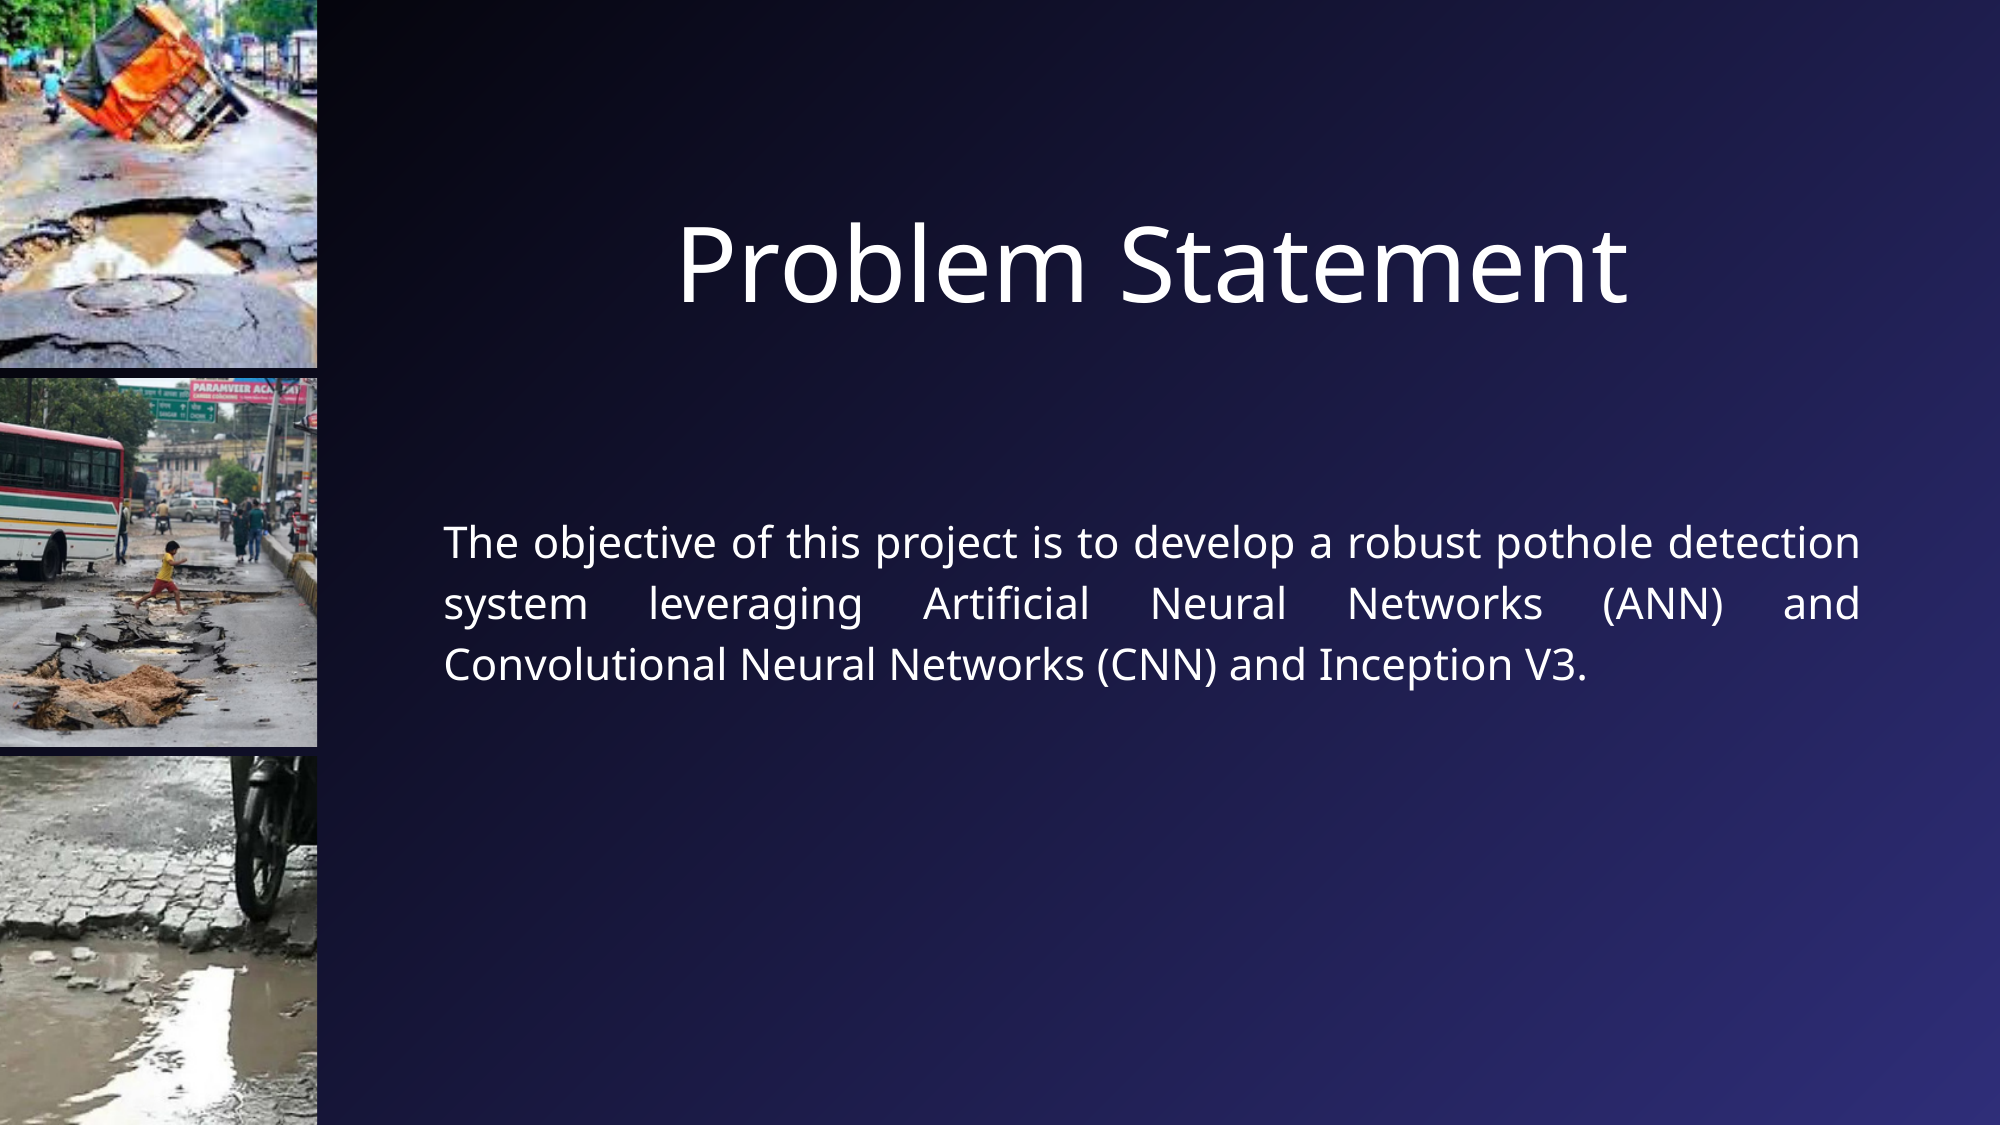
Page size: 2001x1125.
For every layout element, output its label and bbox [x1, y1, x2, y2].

text_box [321, 208, 2000, 917]
text_box [0, 0, 318, 1125]
